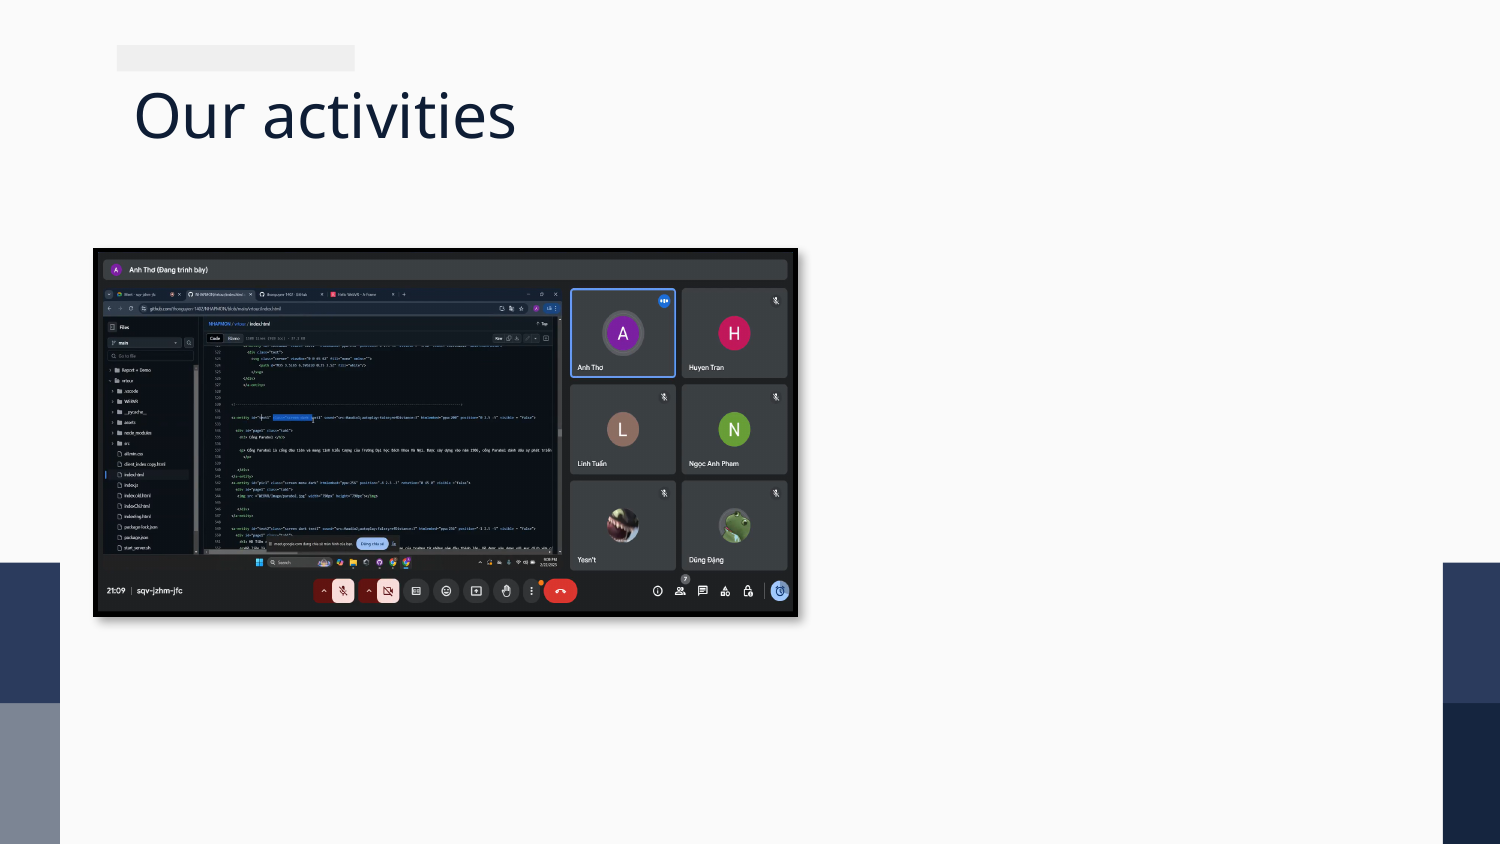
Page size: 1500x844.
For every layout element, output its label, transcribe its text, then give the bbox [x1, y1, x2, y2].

picture [97, 252, 794, 613]
title Our activities [118, 61, 1382, 156]
